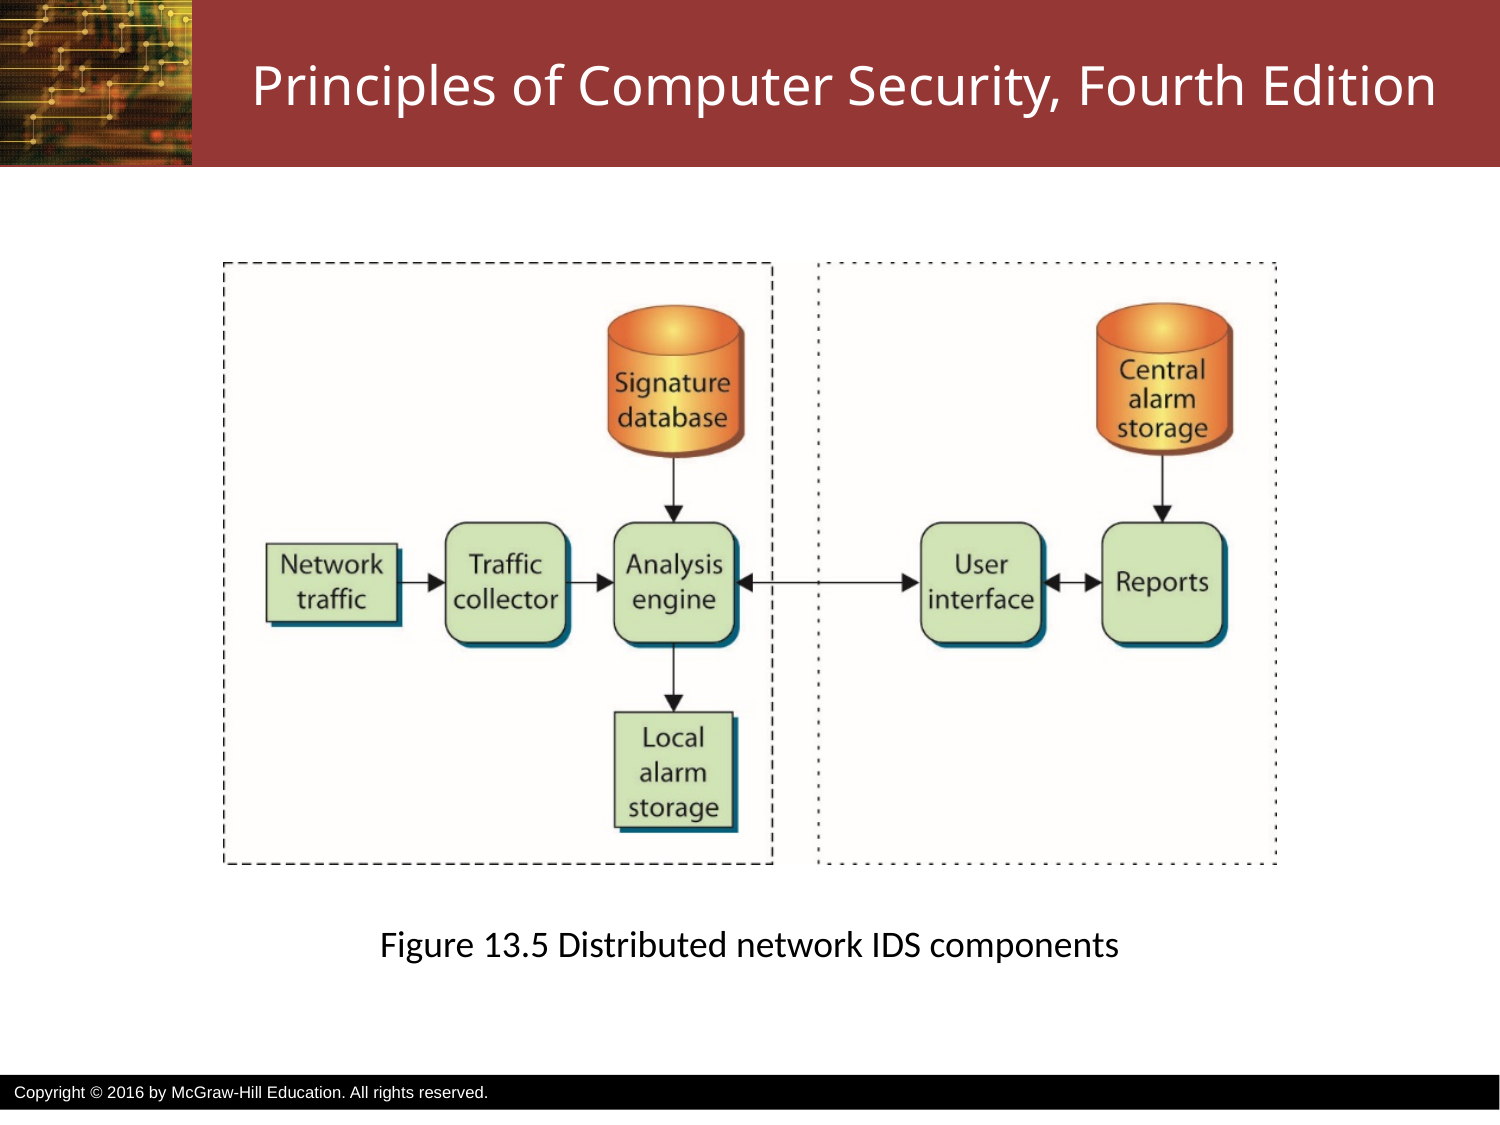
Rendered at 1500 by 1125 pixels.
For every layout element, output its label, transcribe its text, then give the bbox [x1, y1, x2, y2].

picture [223, 262, 1277, 866]
list Figure 13.5 Distributed network IDS components [99, 912, 1400, 988]
picture [0, 0, 192, 165]
